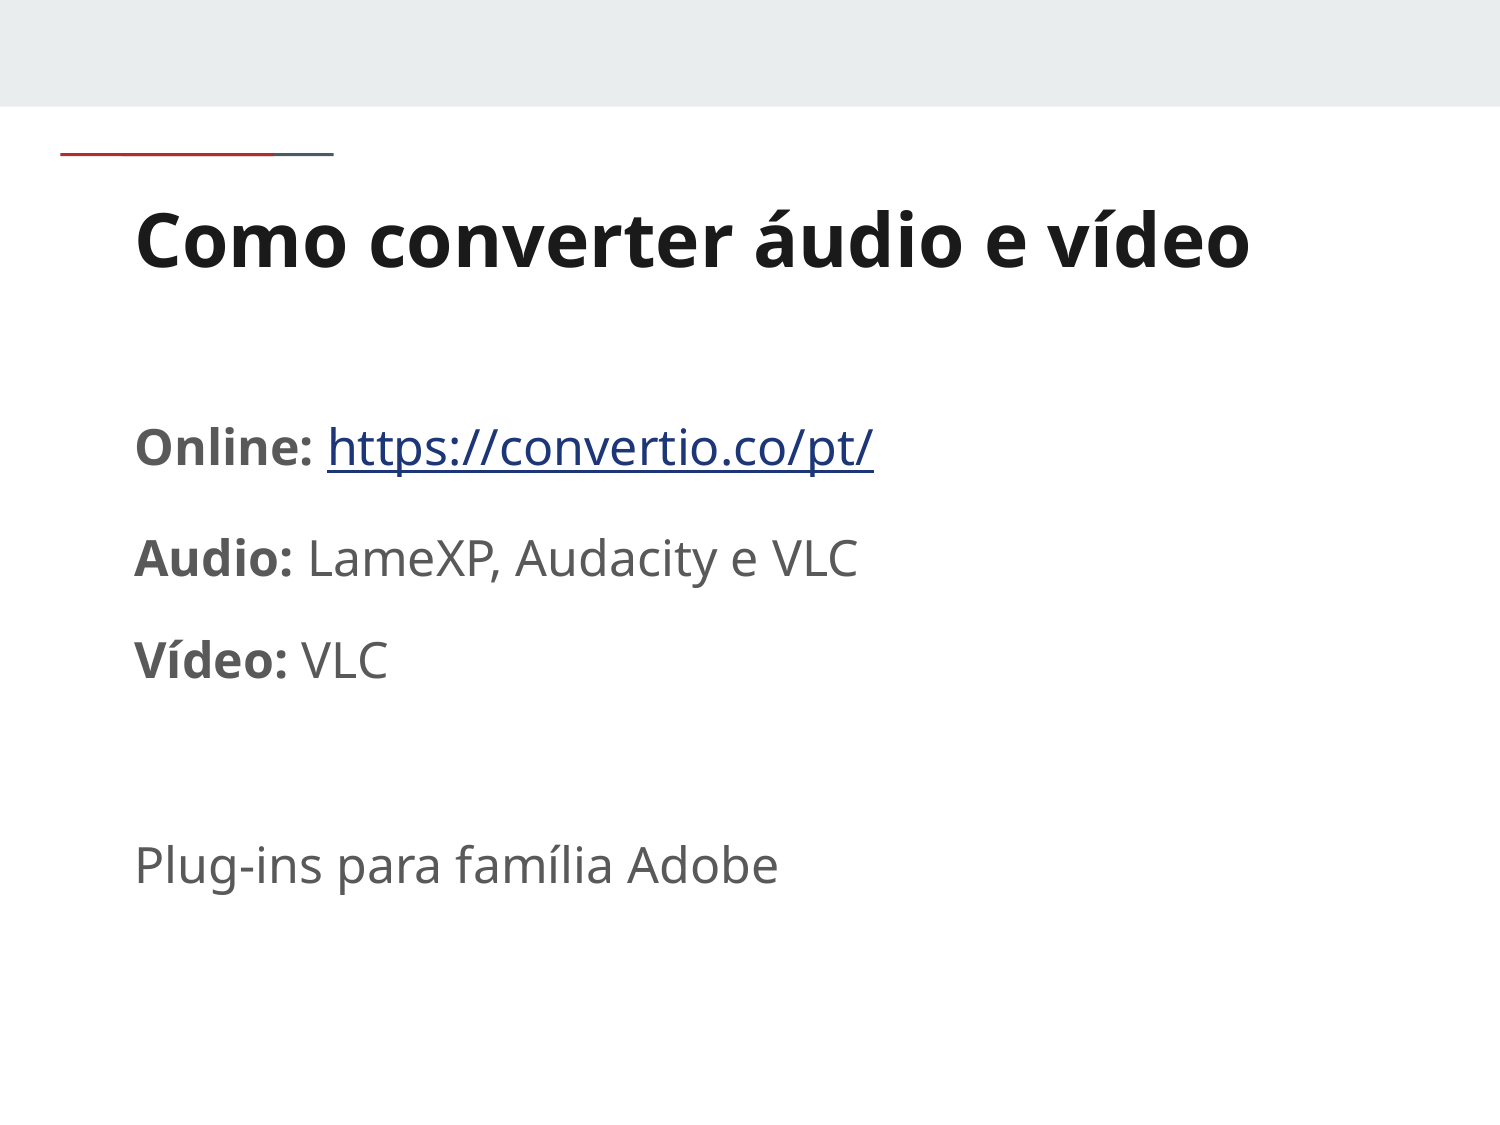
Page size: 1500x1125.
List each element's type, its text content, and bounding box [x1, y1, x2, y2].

title Como converter áudio e vídeo [119, 177, 1381, 295]
list Online: https://convertio.co/pt/ Audio: LameXP, Audacity e VLC Vídeo: VLC Plug-ins para família Adobe [119, 390, 1381, 1010]
